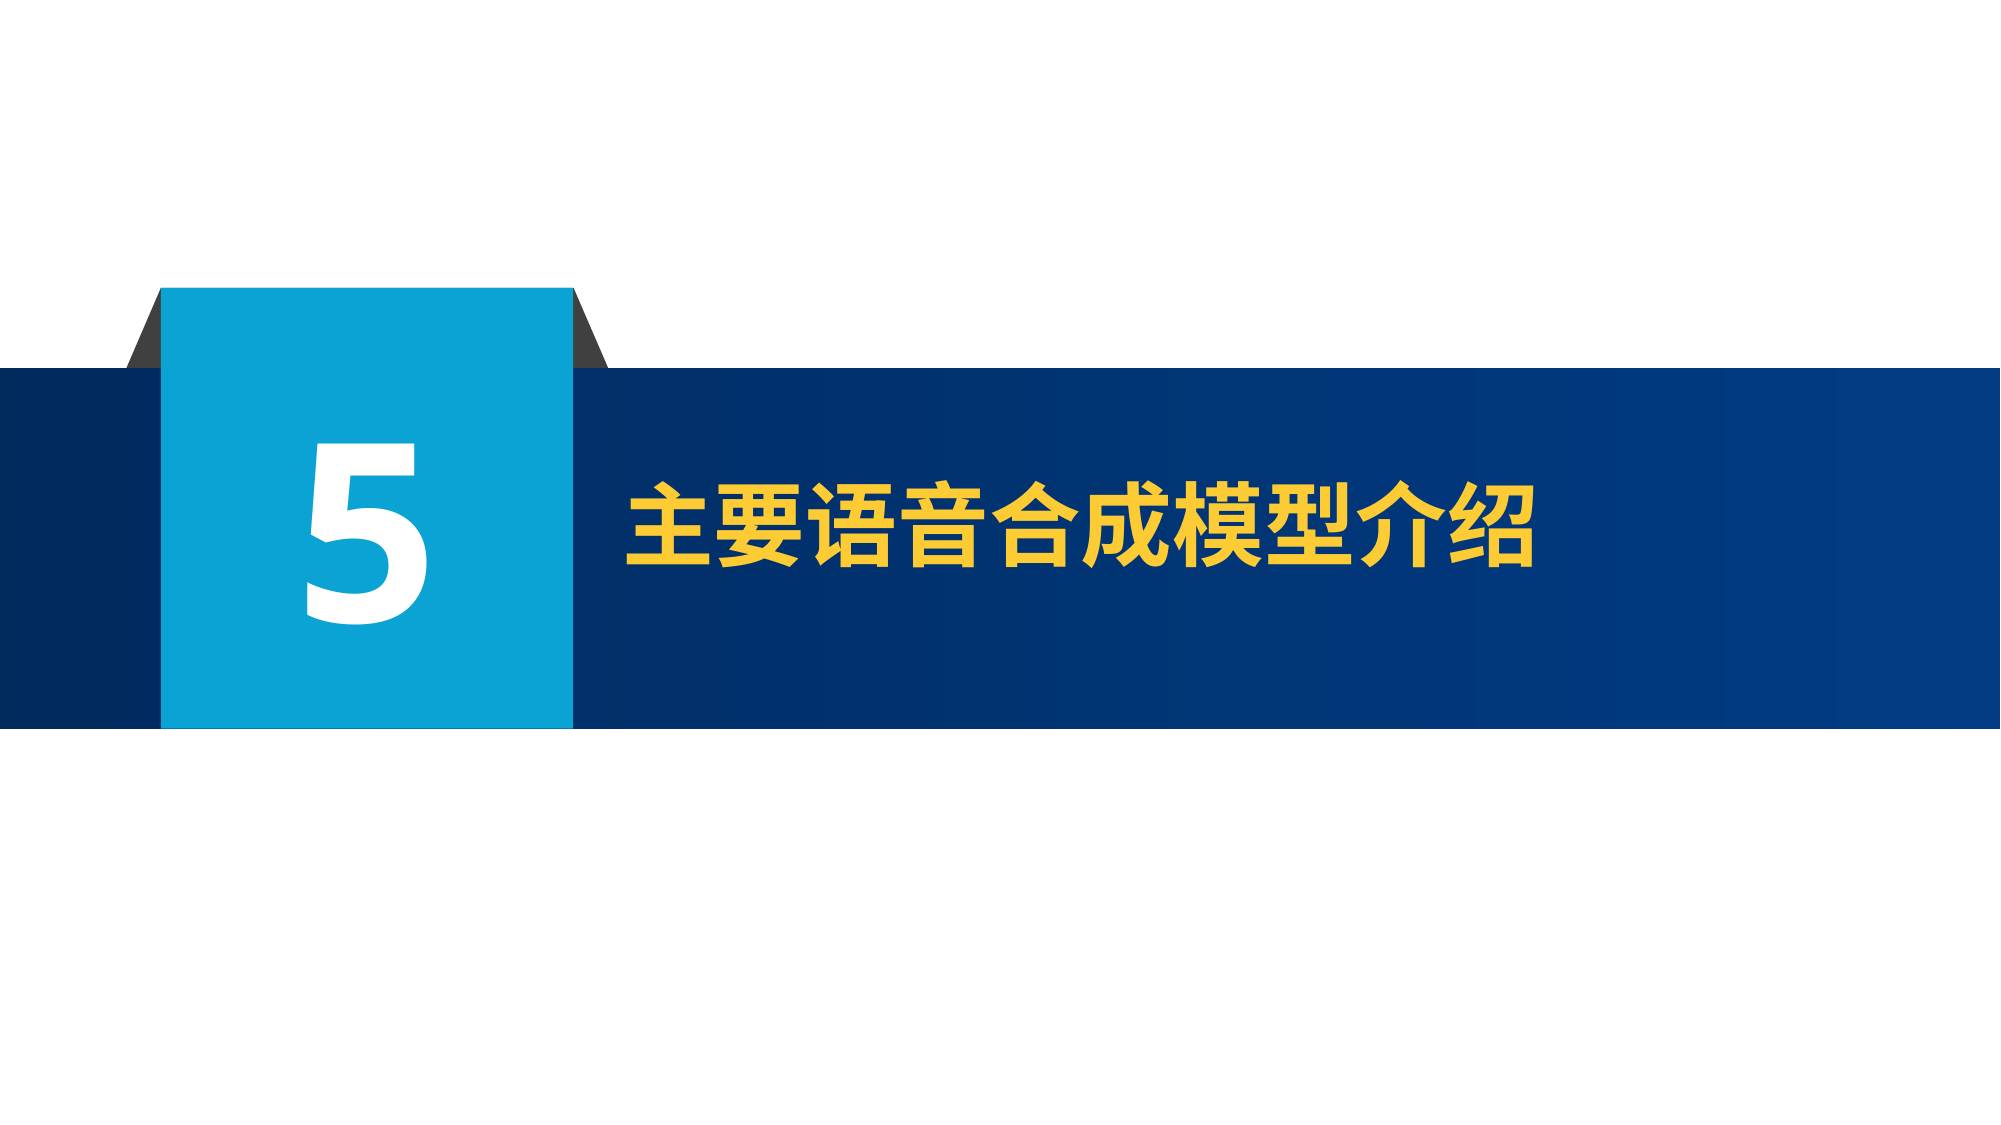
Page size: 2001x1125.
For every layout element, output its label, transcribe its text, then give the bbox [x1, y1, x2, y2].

text_box [160, 287, 574, 729]
text_box 5 [280, 364, 454, 680]
text_box [574, 368, 2000, 729]
text_box [0, 368, 160, 729]
text_box [574, 288, 609, 368]
text_box [126, 289, 160, 368]
text_box 主要语音合成模型介绍 [607, 460, 1568, 586]
